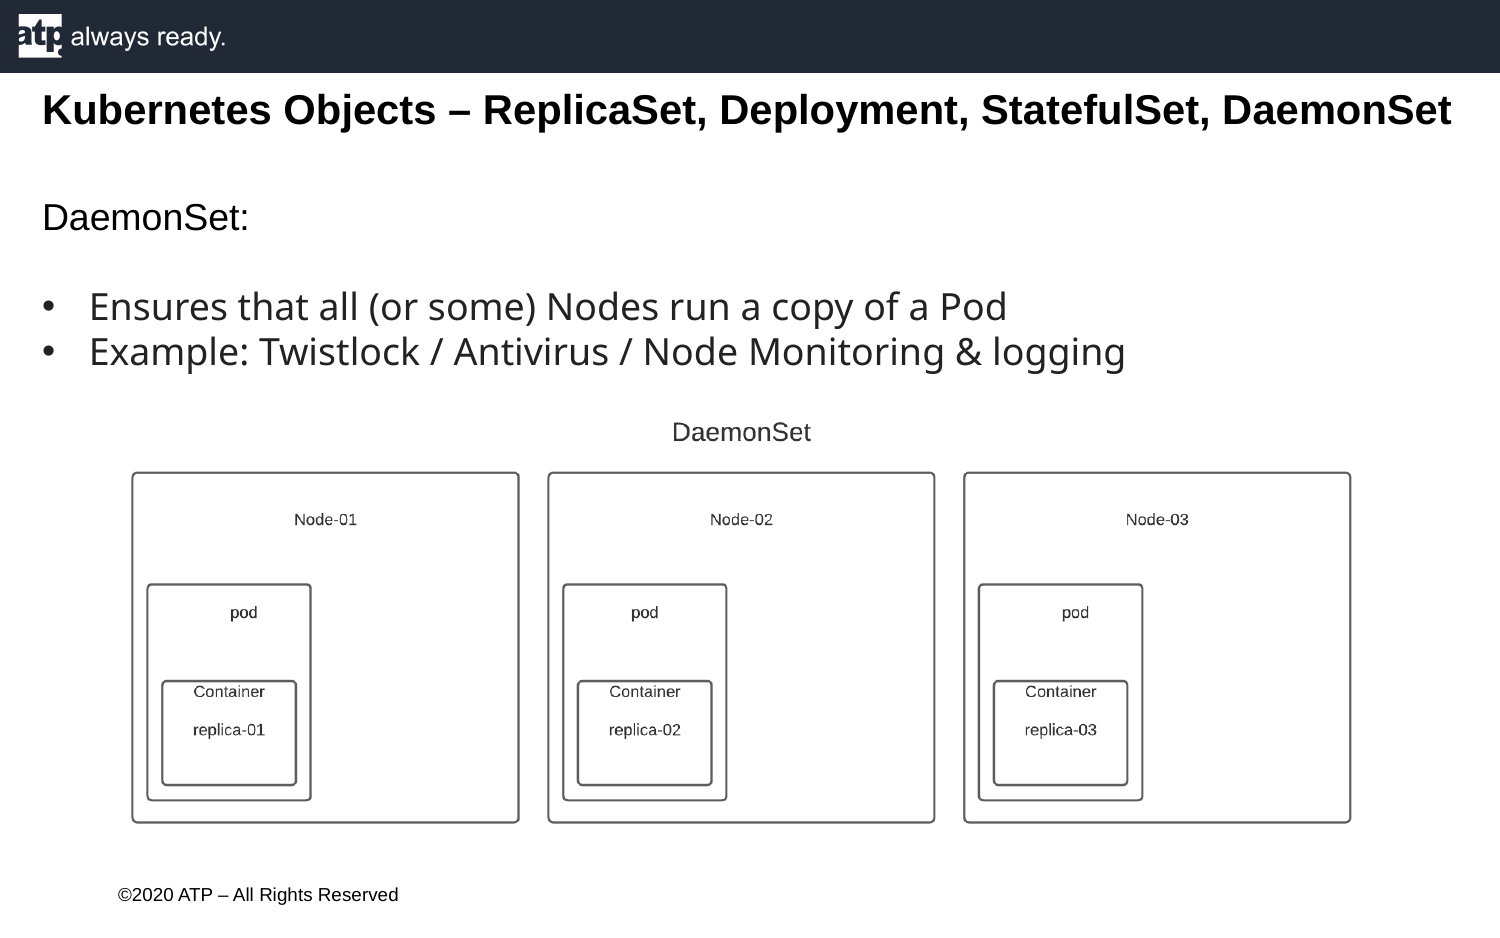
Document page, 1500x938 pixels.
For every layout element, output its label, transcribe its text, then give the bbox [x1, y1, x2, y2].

slide_number ©2020 ATP – All Rights Reserved [103, 868, 441, 919]
picture [10, 5, 232, 67]
text_box DaemonSet: Ensures that all (or some) Nodes run a copy of a Pod Example: Twistlock / Antivirus / Node Monitoring & logging [27, 185, 1176, 381]
picture [107, 381, 1393, 856]
text_box Kubernetes Objects – ReplicaSet, Deployment, StatefulSet, DaemonSet [26, 75, 1473, 141]
